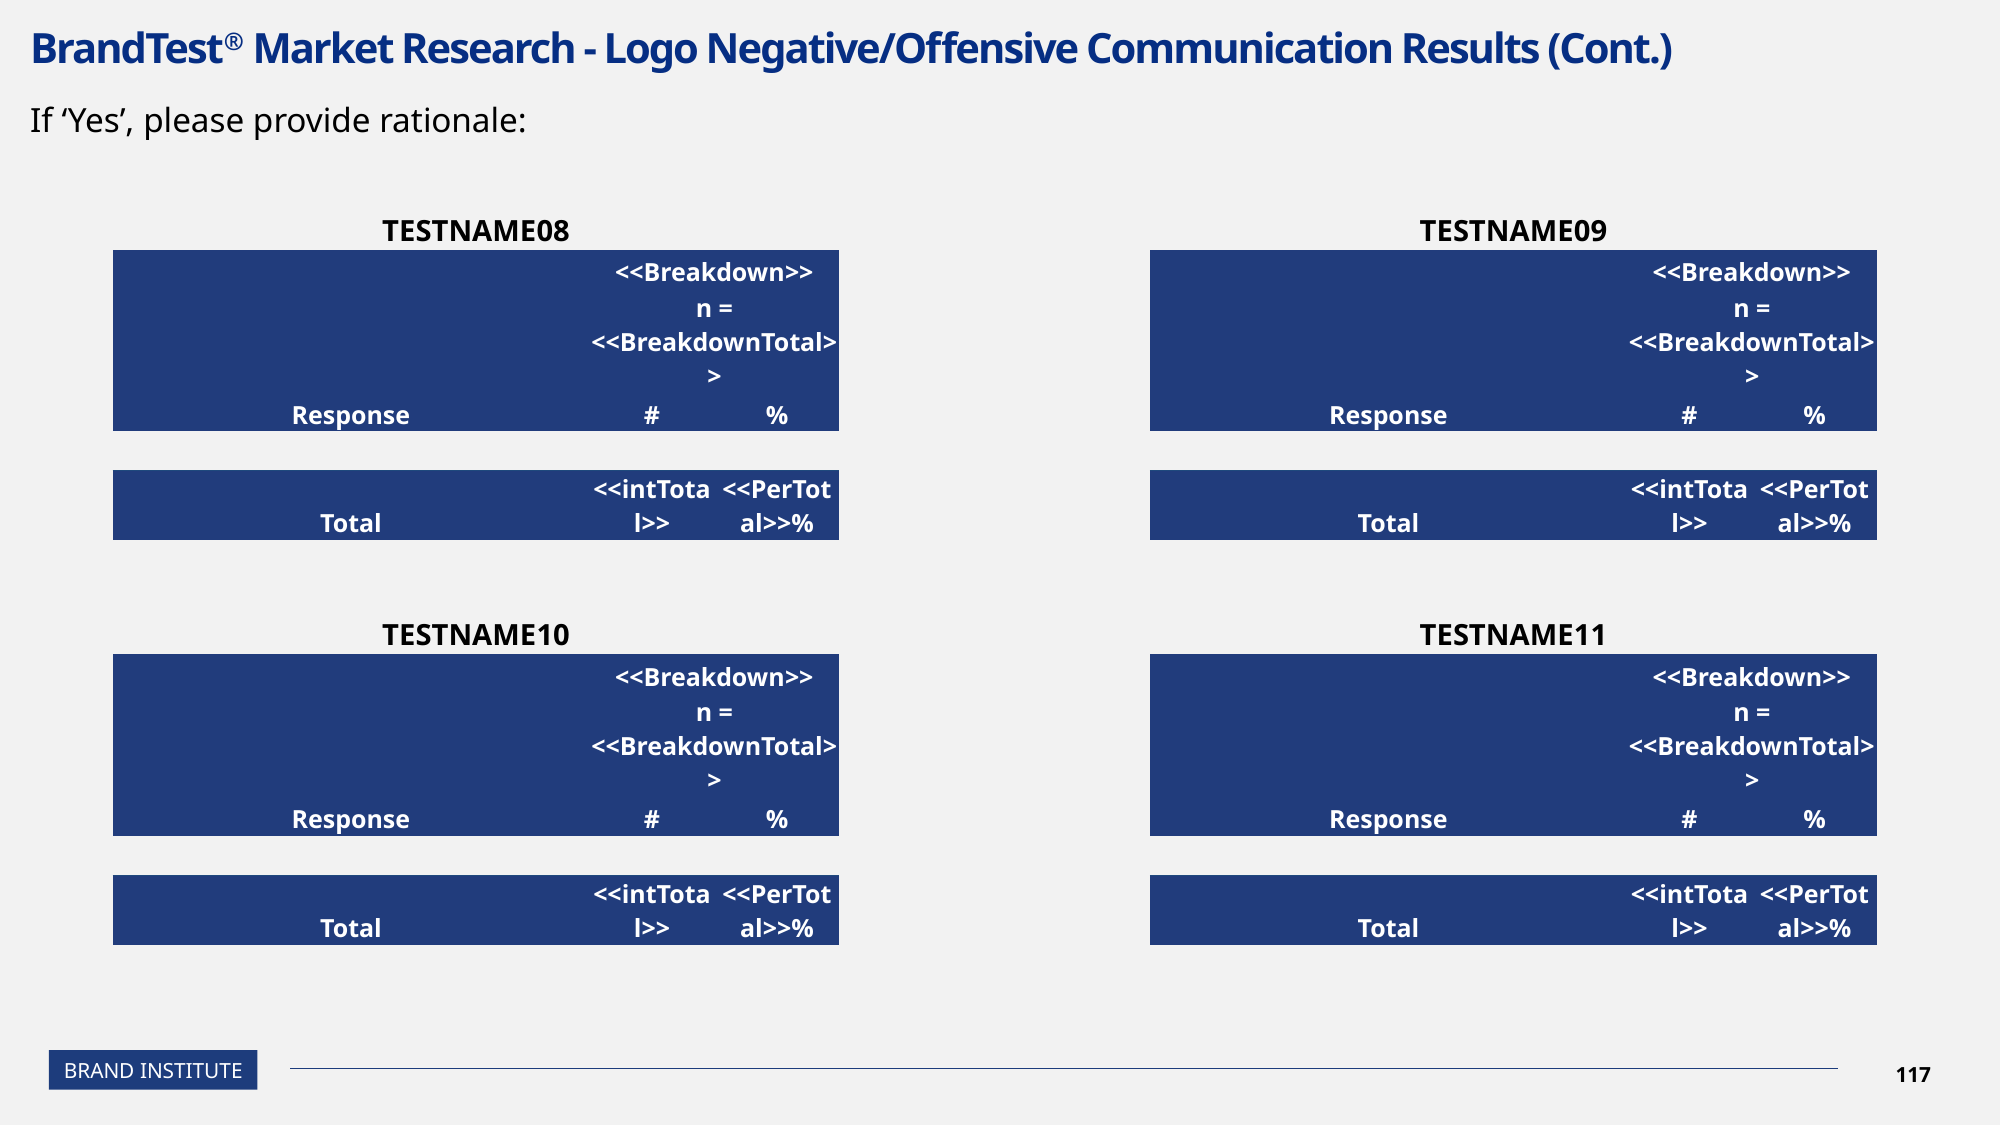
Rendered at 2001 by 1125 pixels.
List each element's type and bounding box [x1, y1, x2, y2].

table_cell [1150, 654, 1877, 875]
table_header [1150, 609, 1877, 654]
table_cell [1150, 876, 1877, 945]
title [30, 0, 1954, 73]
table_header [1150, 204, 1877, 250]
table_cell [1150, 471, 1877, 540]
table_header [113, 609, 839, 654]
table_cell [1150, 250, 1877, 470]
table_cell [113, 250, 839, 470]
table_cell [113, 471, 839, 540]
list [30, 99, 1954, 140]
table_cell [113, 654, 839, 875]
table_header [113, 204, 839, 250]
table_cell [113, 876, 839, 945]
